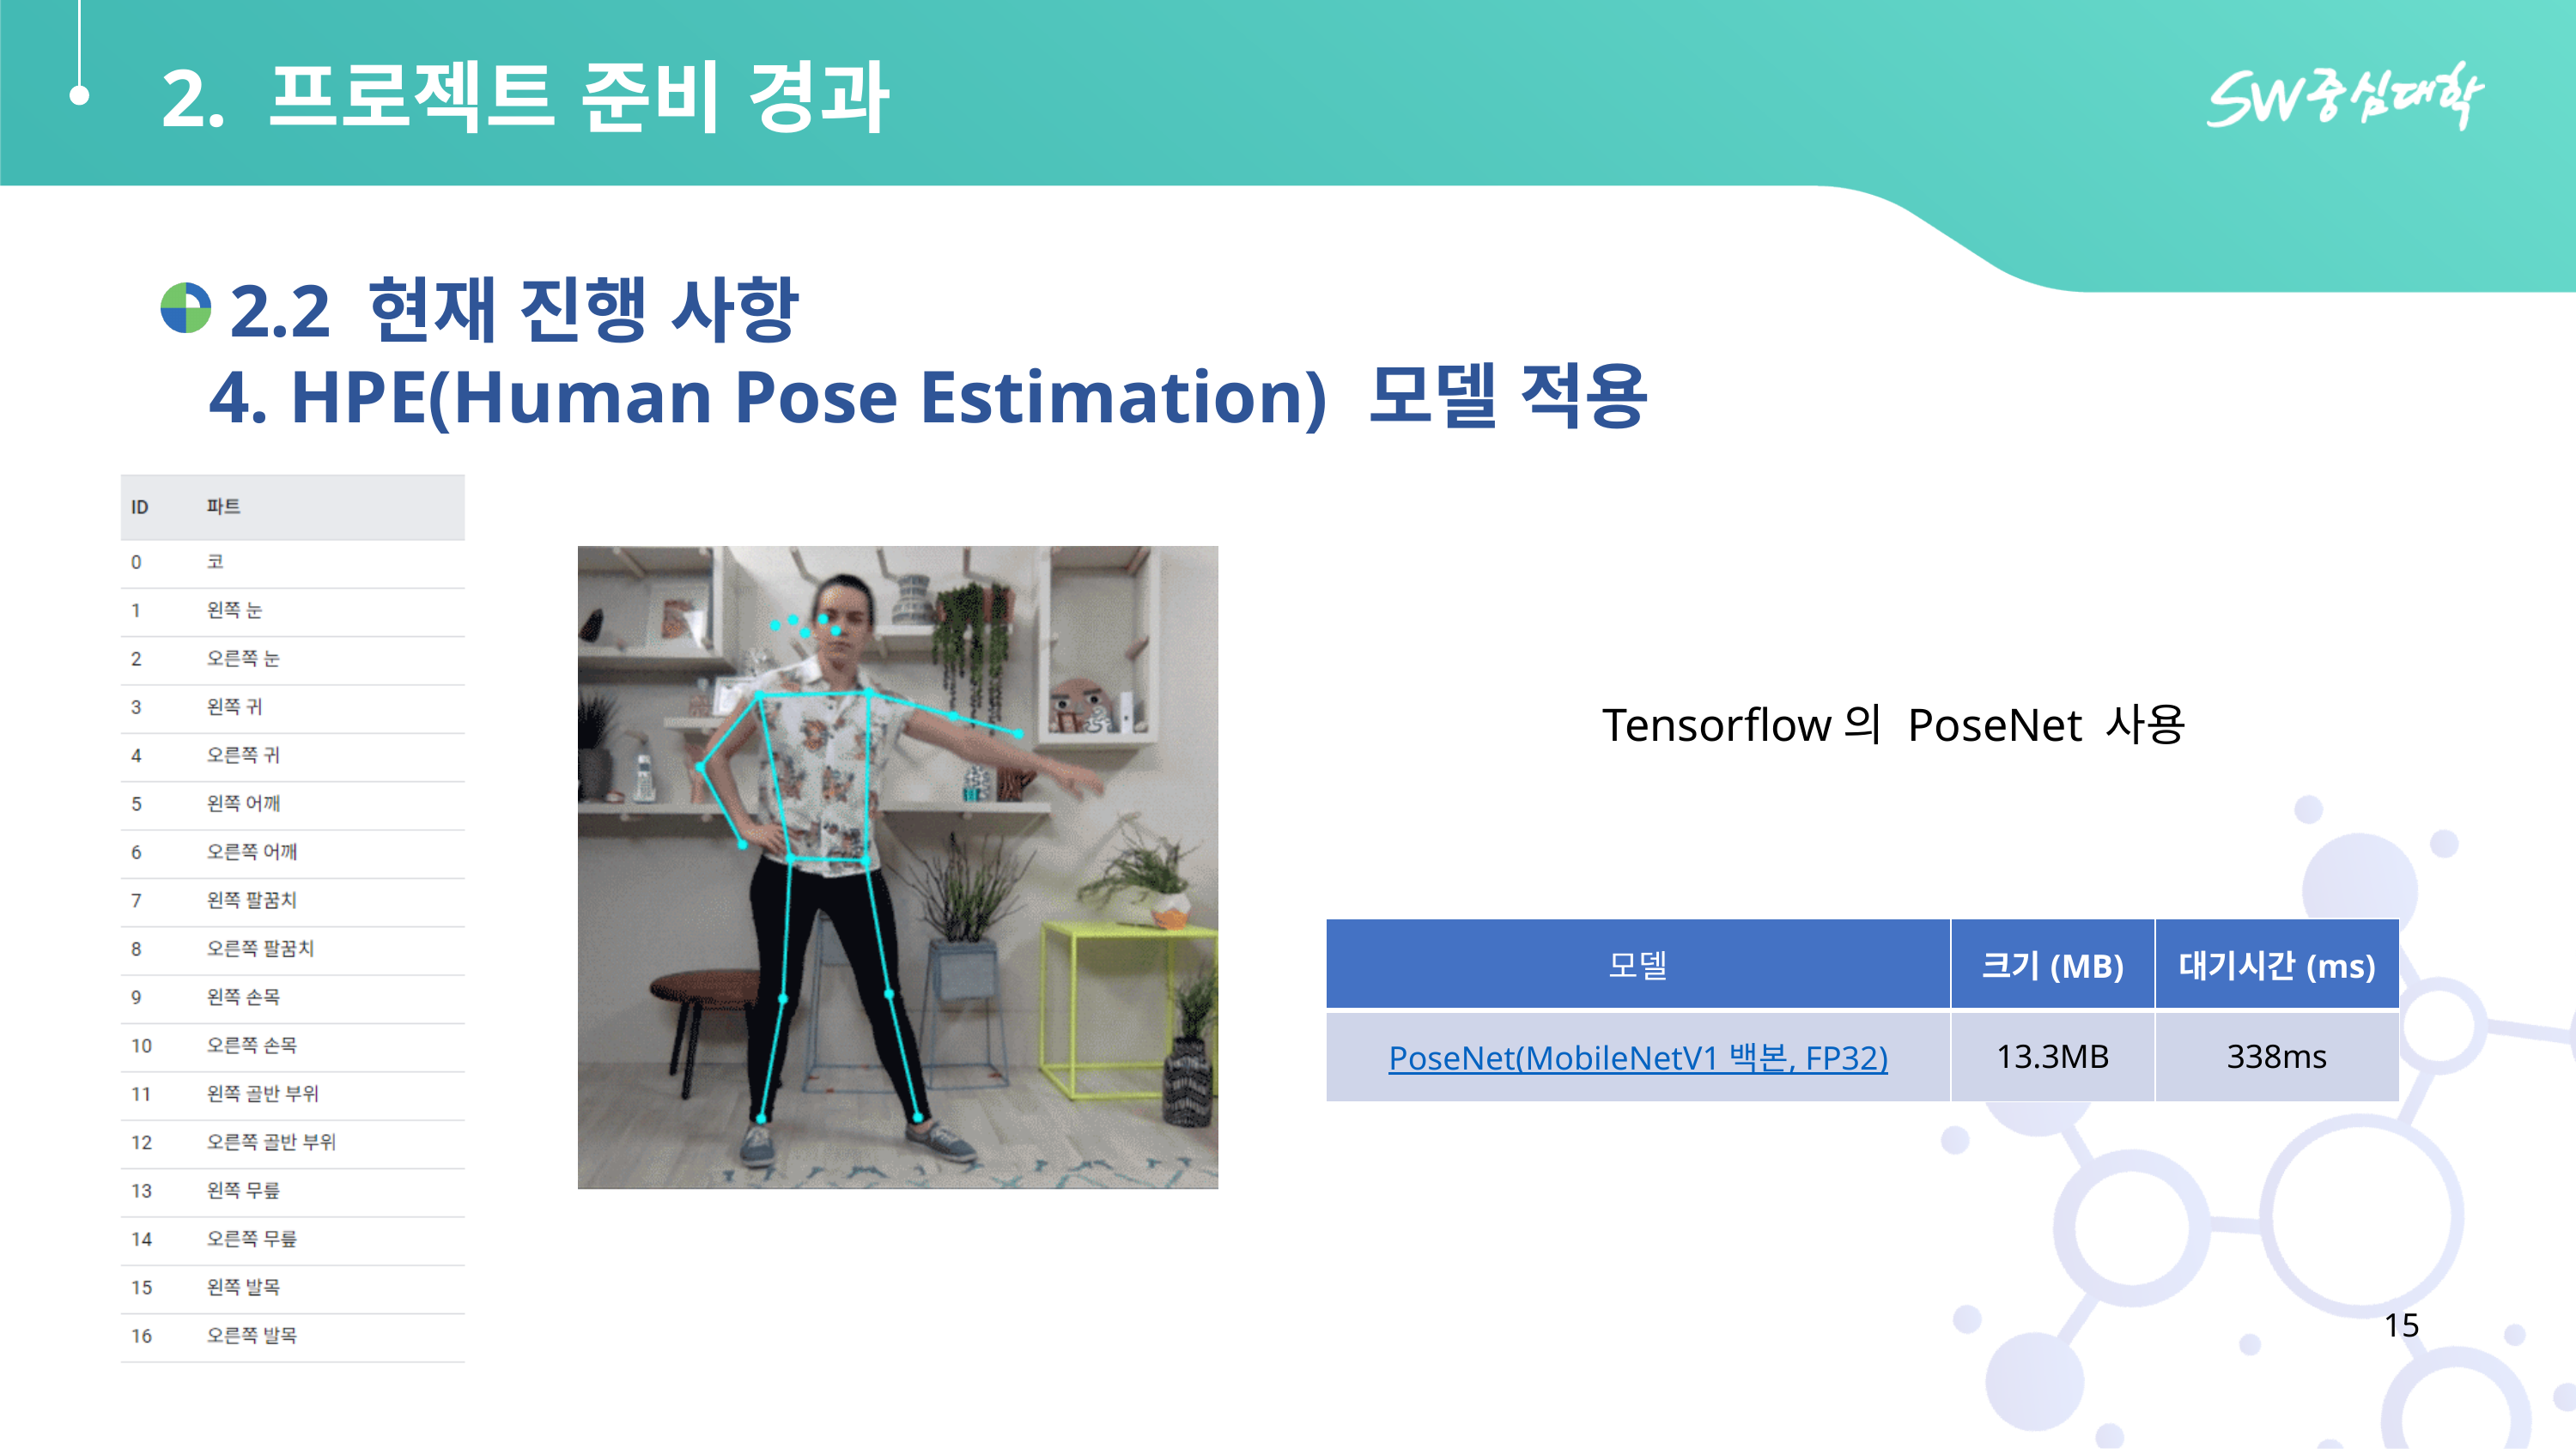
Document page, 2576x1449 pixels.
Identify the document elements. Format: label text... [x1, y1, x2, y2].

picture [118, 470, 471, 1366]
picture [1972, 800, 2576, 1449]
picture [578, 545, 1218, 1191]
text_box Tensorflow의 PoseNet 사용 [1590, 690, 2201, 757]
table_header 모델 [1327, 919, 1950, 1008]
table_header 크기(MB) [1952, 919, 2154, 1008]
table_header 대기시간(ms) [2156, 919, 2399, 1008]
table_cell PoseNet(MobileNetV1 백본, FP32) [1327, 1013, 1950, 1101]
table_cell 13.3MB [1952, 1013, 2154, 1101]
list 2.2 현재 진행 사항 4. HPE(Human Pose Estimation) 모델 적용 [148, 258, 2445, 1366]
picture [161, 282, 211, 333]
picture [0, 0, 2576, 293]
table_cell 338ms [2156, 1013, 2399, 1101]
title 2. 프로젝트 준비 경과 [148, 39, 2576, 152]
